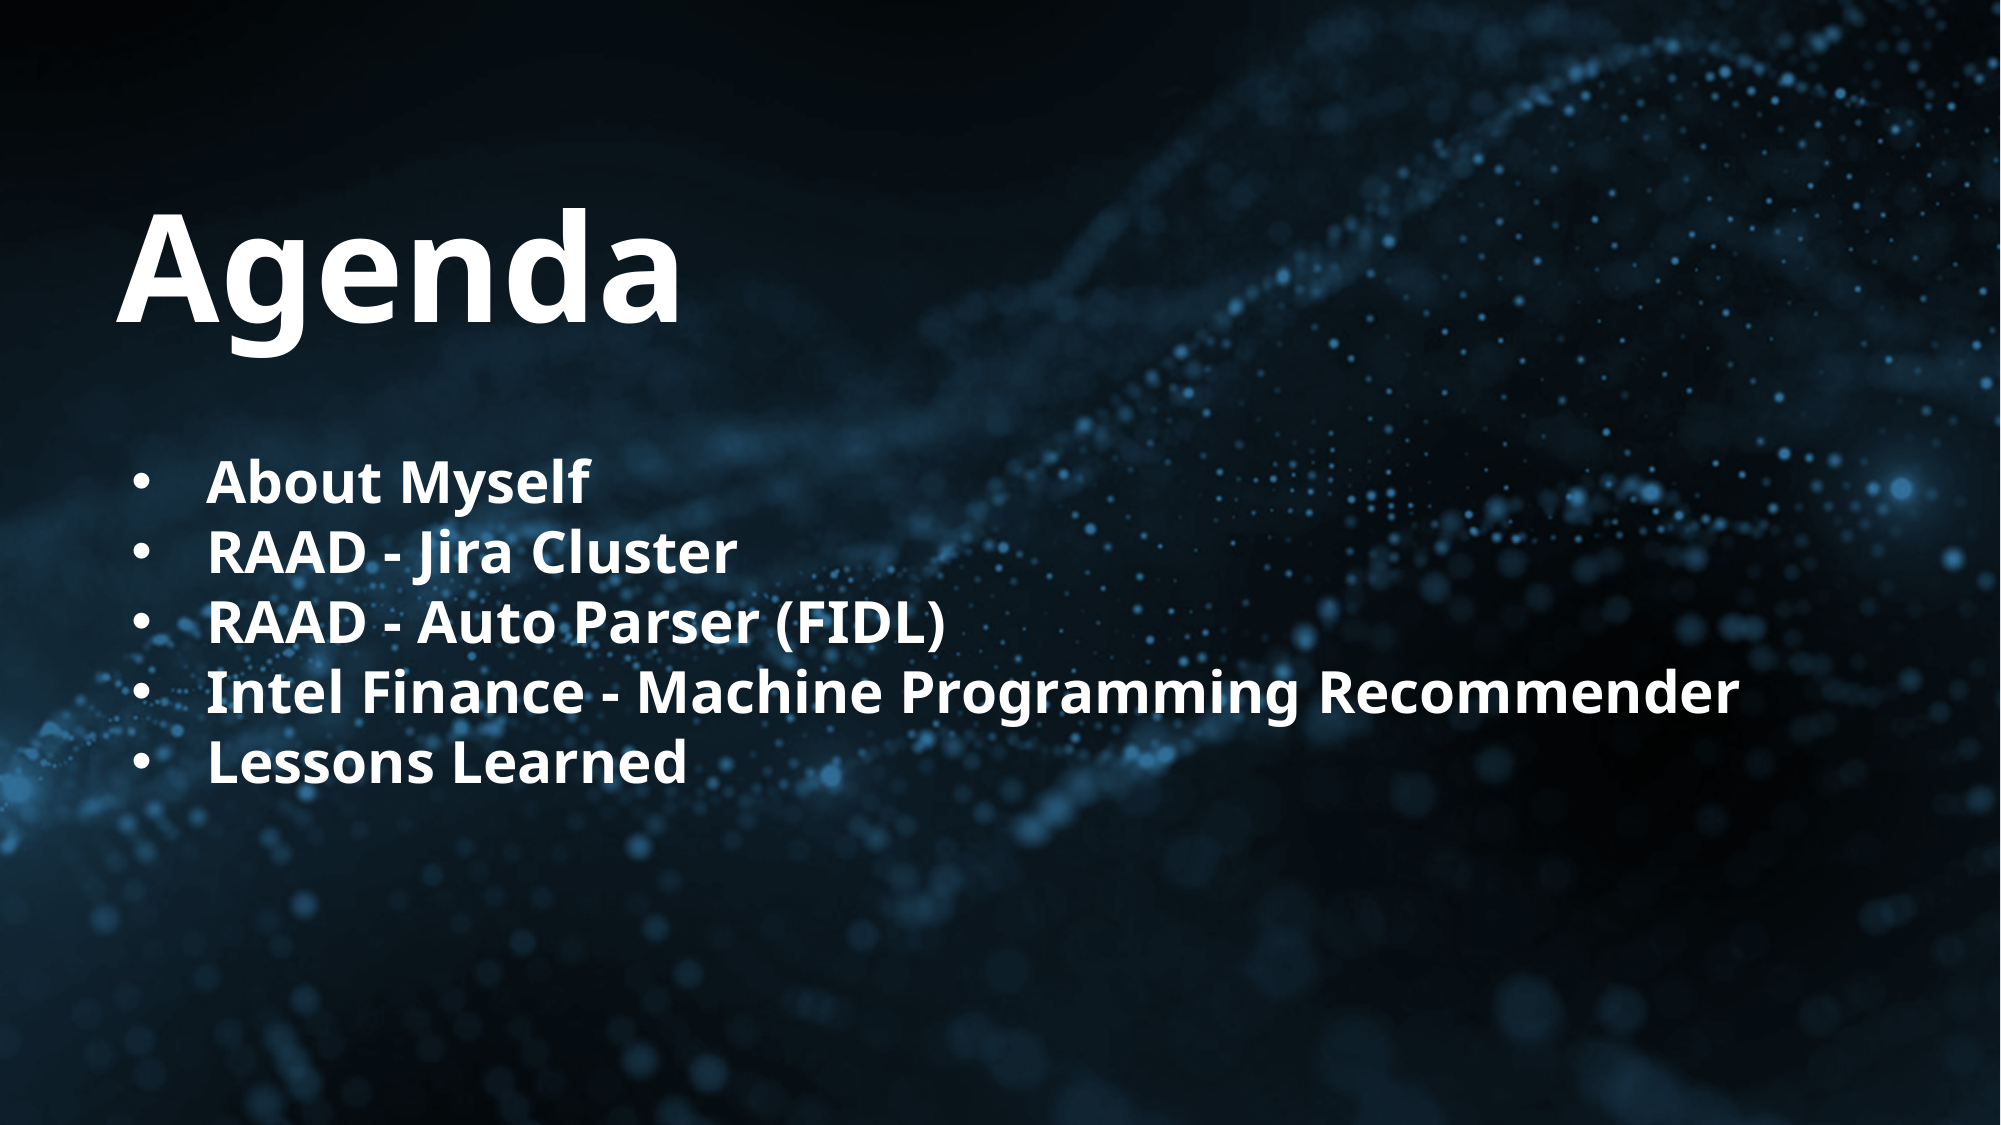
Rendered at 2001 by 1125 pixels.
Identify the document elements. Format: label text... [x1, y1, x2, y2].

title Agenda [116, 240, 1875, 355]
picture [0, 0, 2001, 1125]
text_box About Myself RAAD - Jira Cluster RAAD - Auto Parser (FIDL) Intel Finance - Machine Programming Recommender Lessons Learned [116, 438, 1796, 873]
